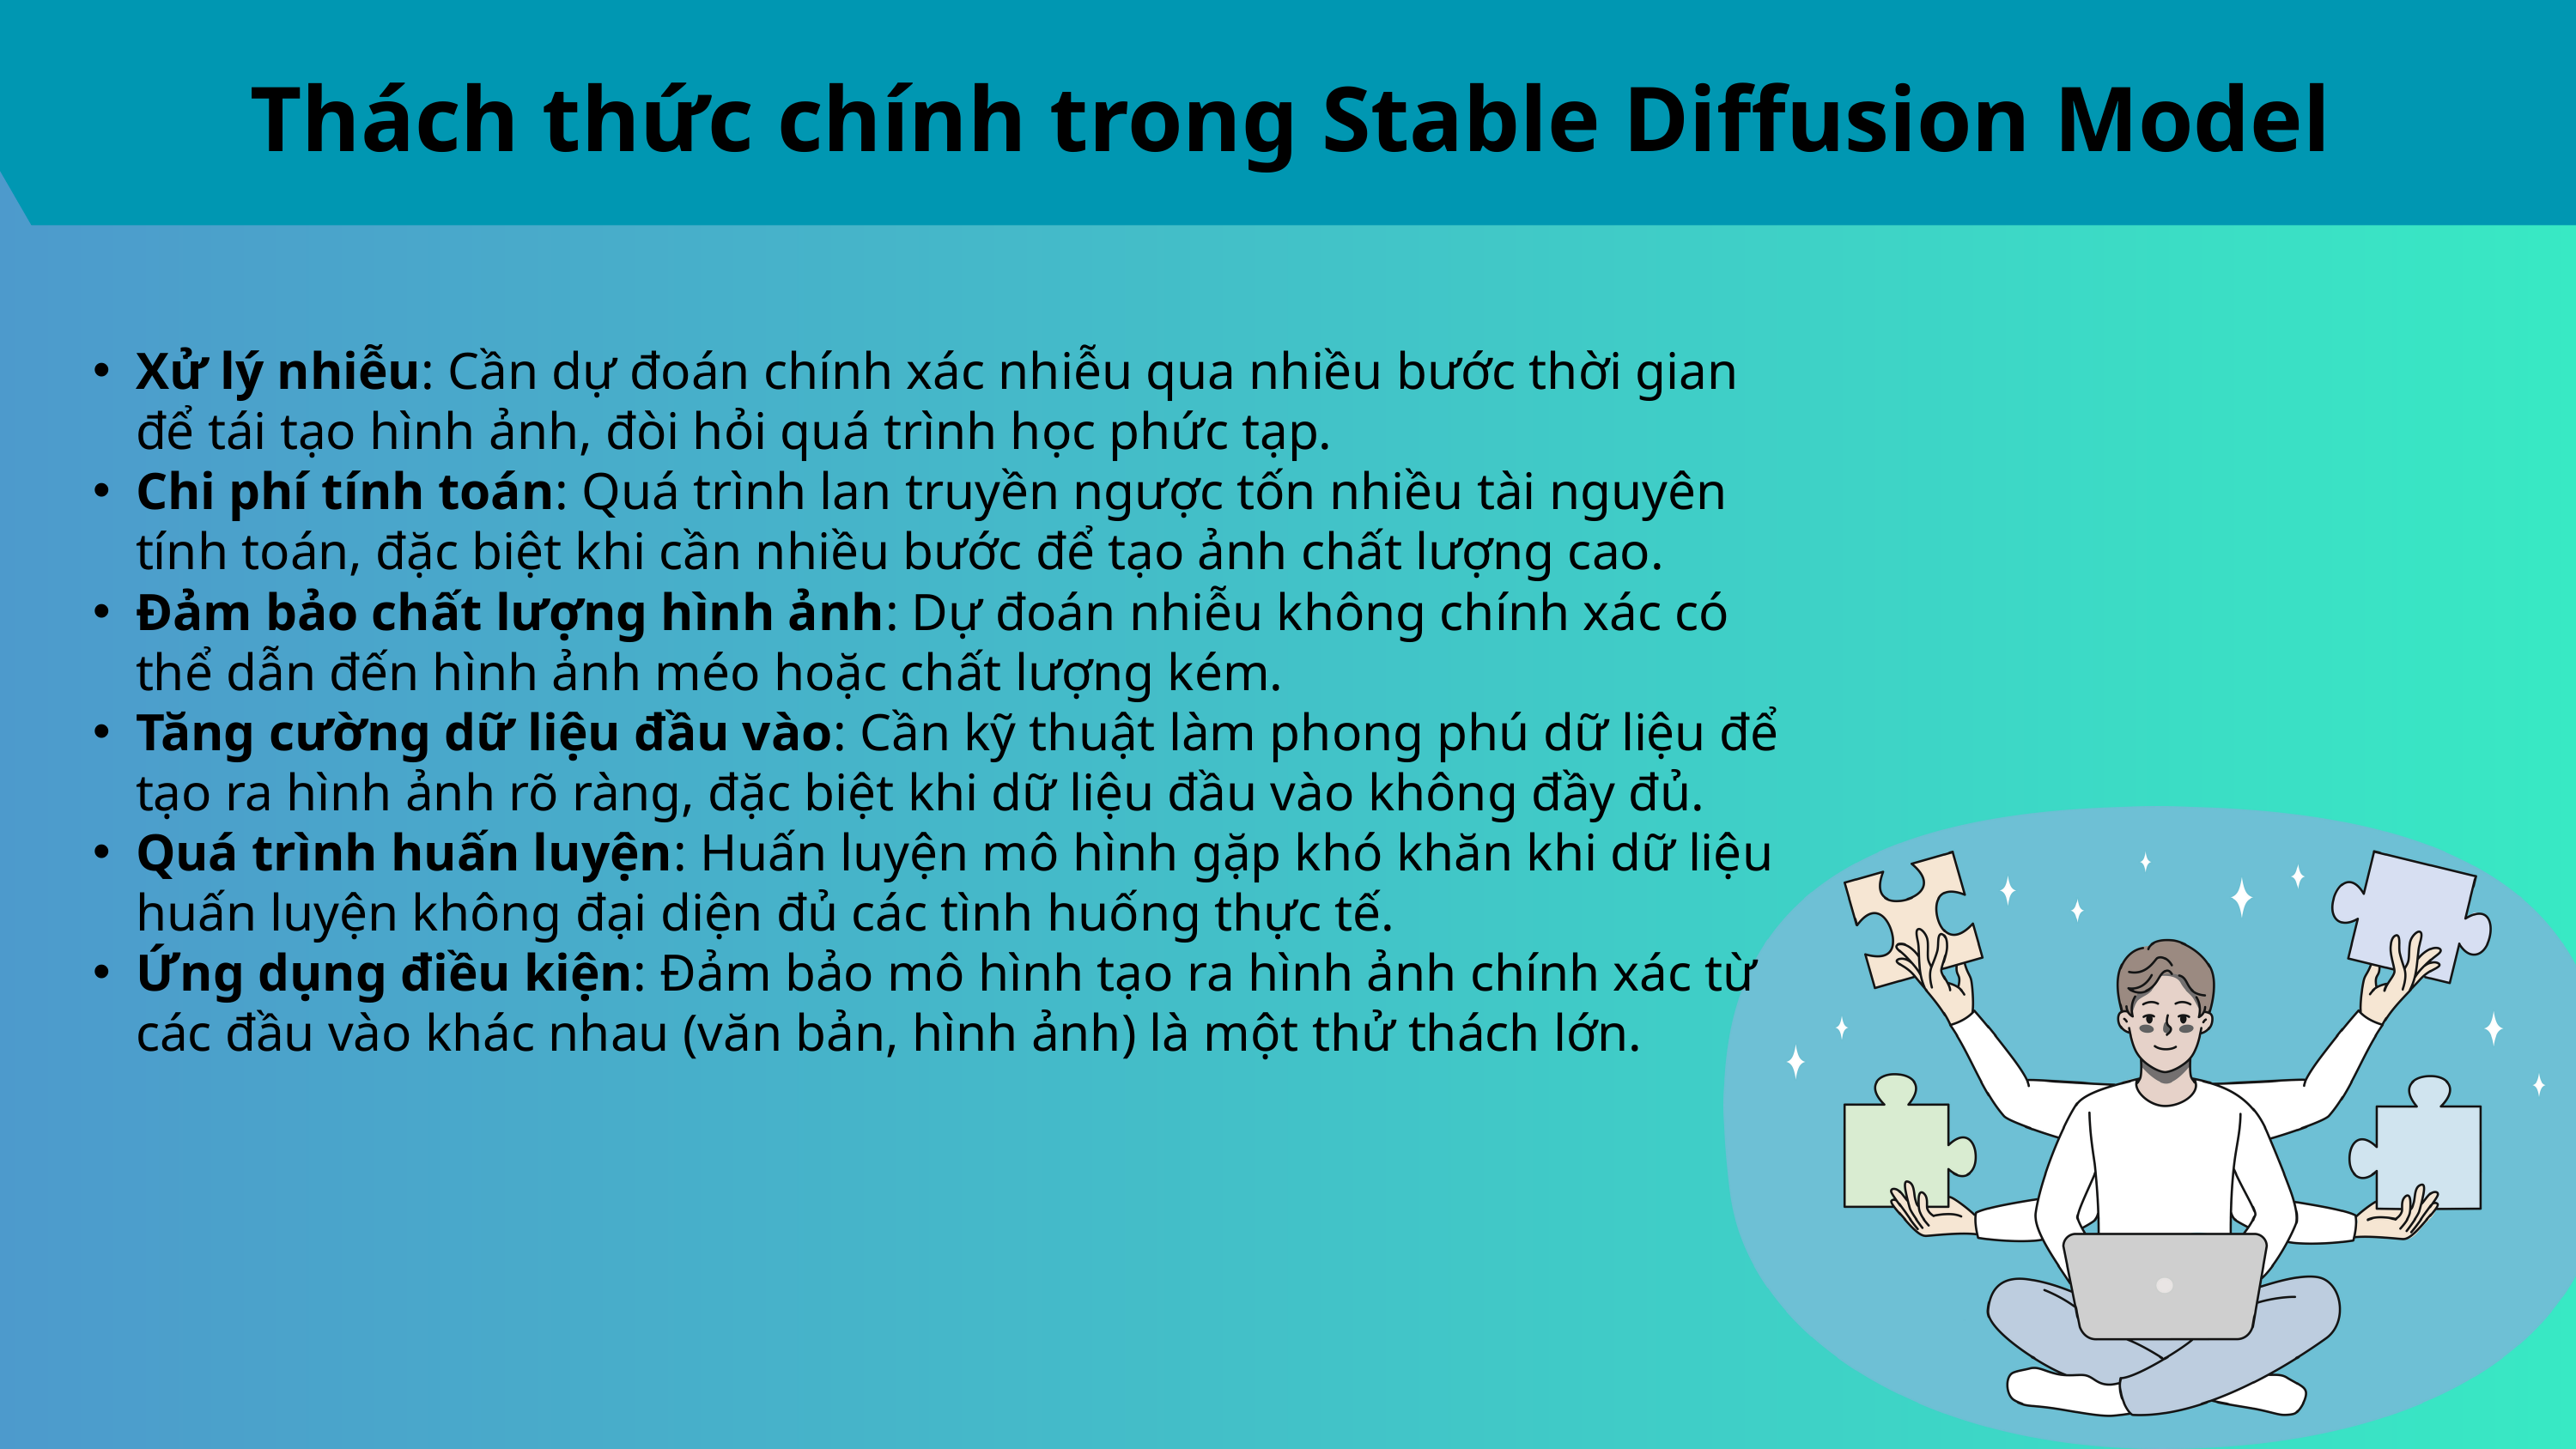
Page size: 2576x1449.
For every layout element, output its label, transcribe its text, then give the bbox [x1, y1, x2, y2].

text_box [0, 0, 2576, 226]
text_box [1723, 806, 2576, 1449]
text_box Xử lý nhiễu: Cần dự đoán chính xác nhiễu qua nhiều bước thời gian để tái tạo hình ảnh, đòi hỏi quá trình học phức tạp. Chi phí tính toán: Quá trình lan truyền ngược tốn nhiều tài nguyên tính toán, đặc biệt khi cần nhiều bước để tạo ảnh chất lượng cao. Đảm bảo chất lượng hình ảnh: Dự đoán nhiễu không chính xác có thể dẫn đến hình ảnh méo hoặc chất lượng kém. Tăng cường dữ liệu đầu vào: Cần kỹ thuật làm phong phú dữ liệu để tạo ra hình ảnh rõ ràng, đặc biệt khi dữ liệu đầu vào không đầy đủ. Quá trình huấn luyện: Huấn luyện mô hình gặp khó khăn khi dữ liệu huấn luyện không đại diện đủ các tình huống thực tế. Ứng dụng điều kiện: Đảm bảo mô hình tạo ra hình ảnh chính xác từ các đầu vào khác nhau (văn bản, hình ảnh) là một thử thách lớn. [50, 339, 1790, 1122]
